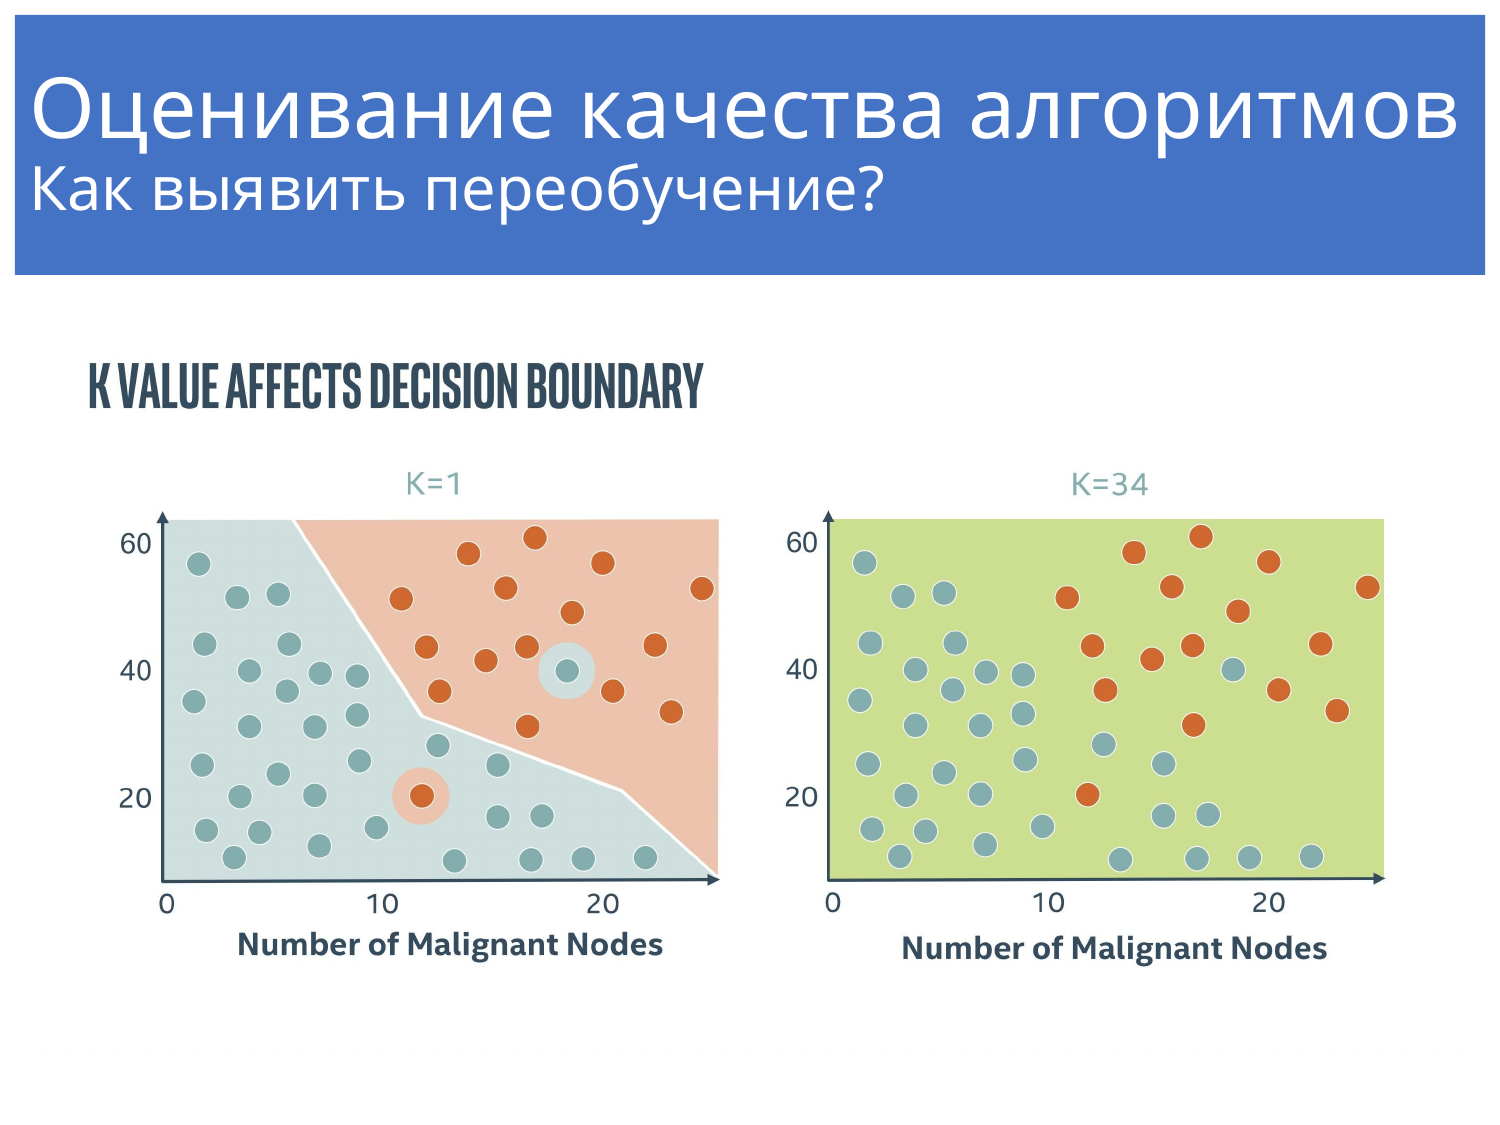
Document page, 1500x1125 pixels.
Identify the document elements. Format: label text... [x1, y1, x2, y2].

title Оценивание качества алгоритмов Как выявить переобучение? [14, 14, 1486, 275]
picture [14, 295, 1486, 1058]
